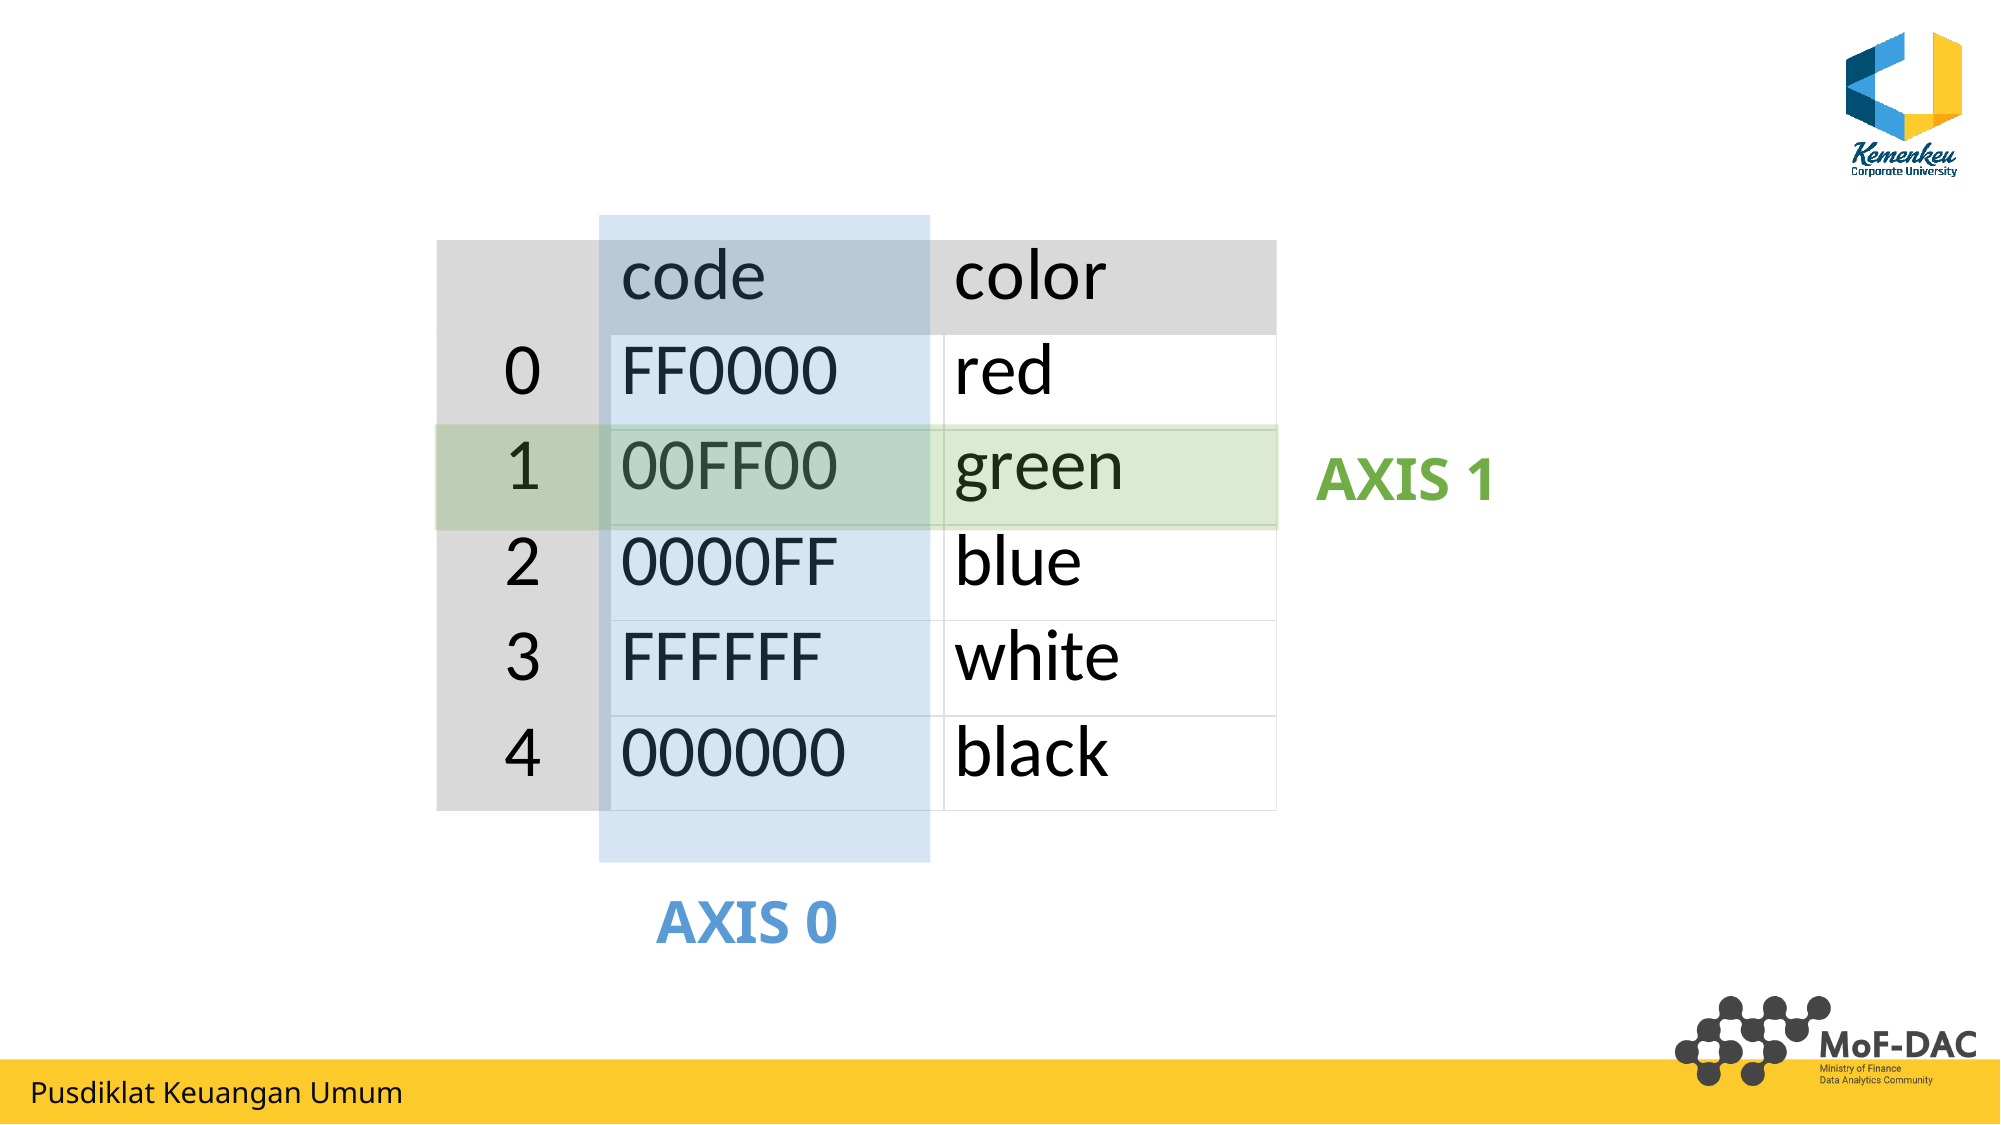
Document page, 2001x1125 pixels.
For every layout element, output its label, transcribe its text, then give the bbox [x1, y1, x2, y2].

text_box [597, 821, 933, 865]
text_box AXIS 1 [1301, 434, 1517, 520]
picture [434, 237, 1279, 813]
picture [1846, 32, 1962, 177]
text_box AXIS 0 [642, 877, 857, 963]
text_box [597, 213, 933, 236]
picture [1656, 977, 2000, 1118]
